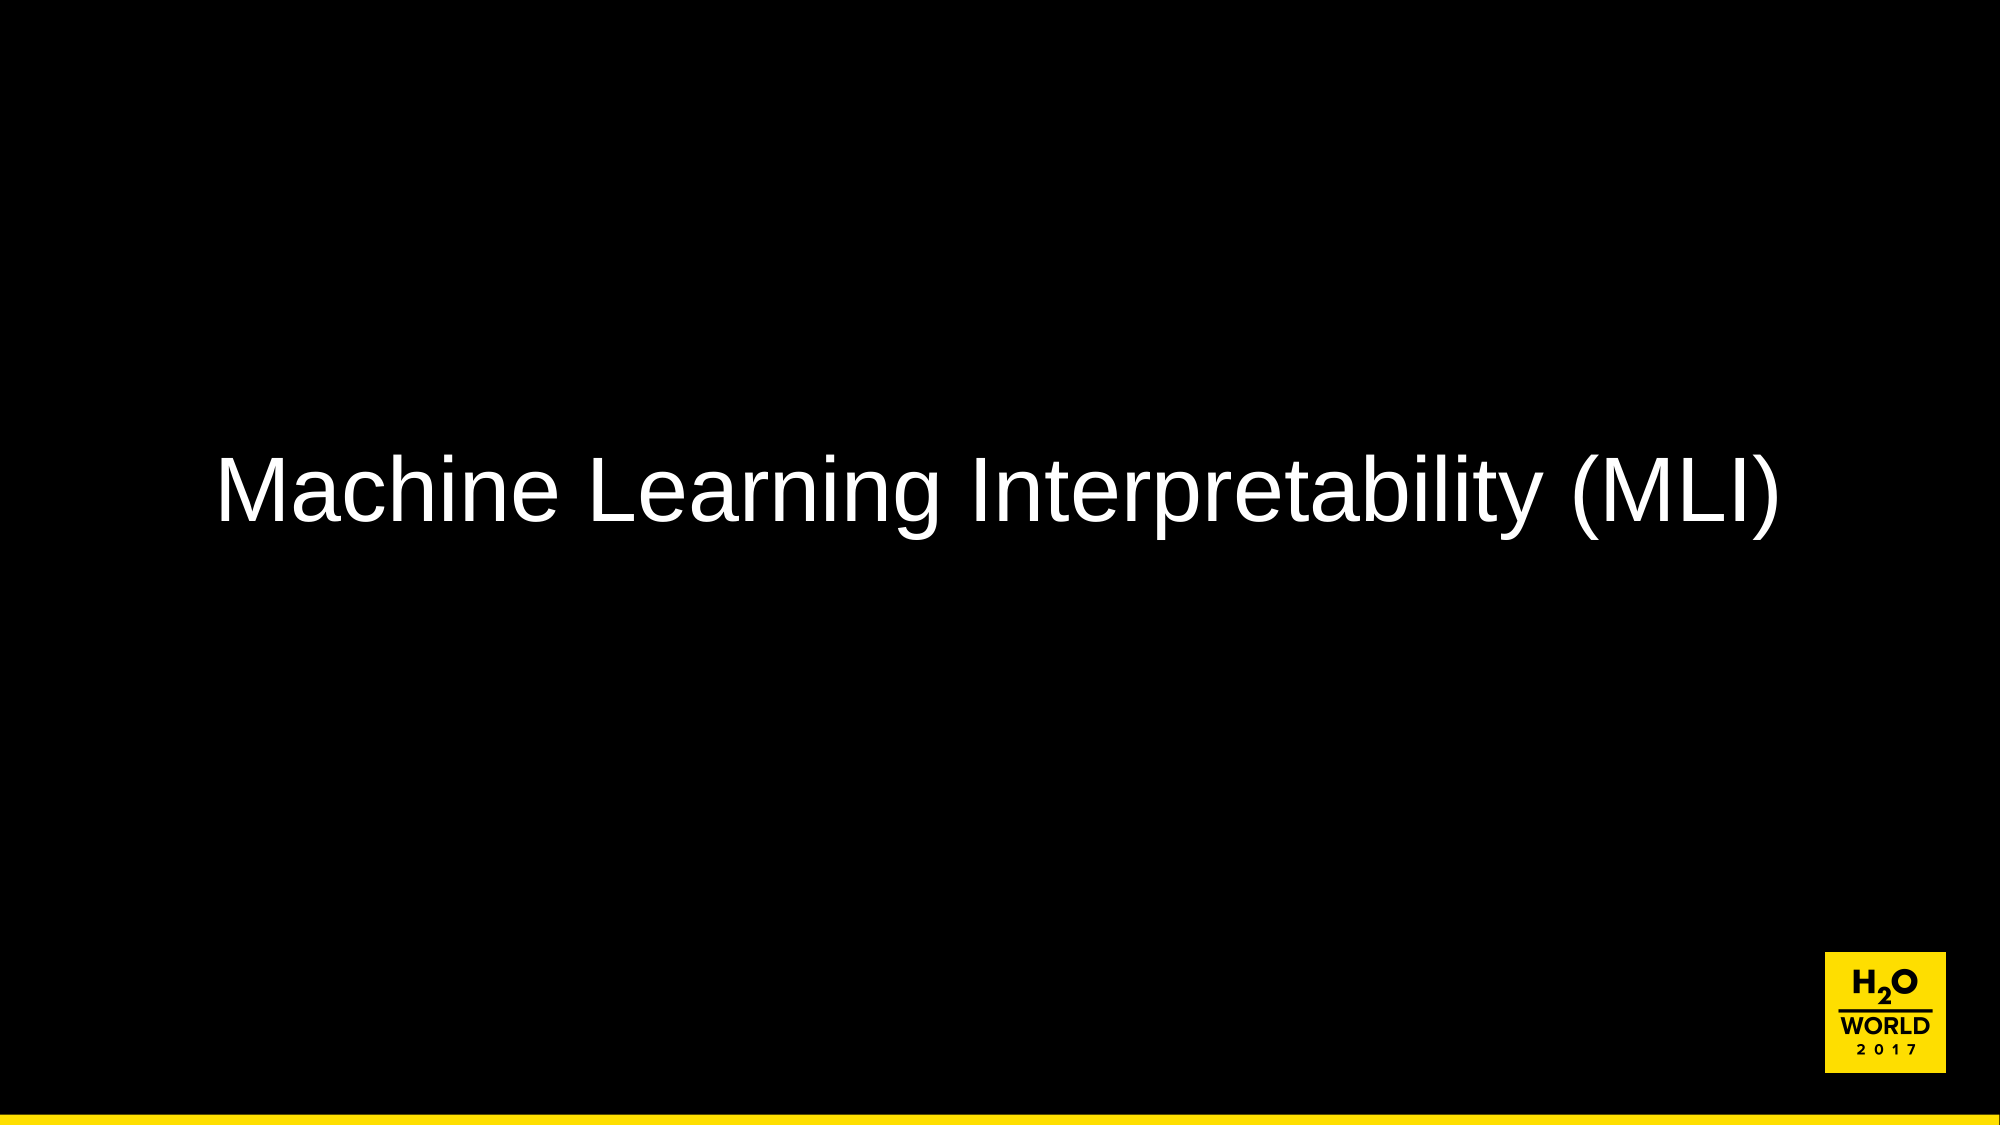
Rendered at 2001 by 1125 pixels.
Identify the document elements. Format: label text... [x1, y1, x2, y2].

title Machine Learning Interpretability (MLI) [207, 442, 1793, 543]
picture [1825, 952, 1946, 1073]
